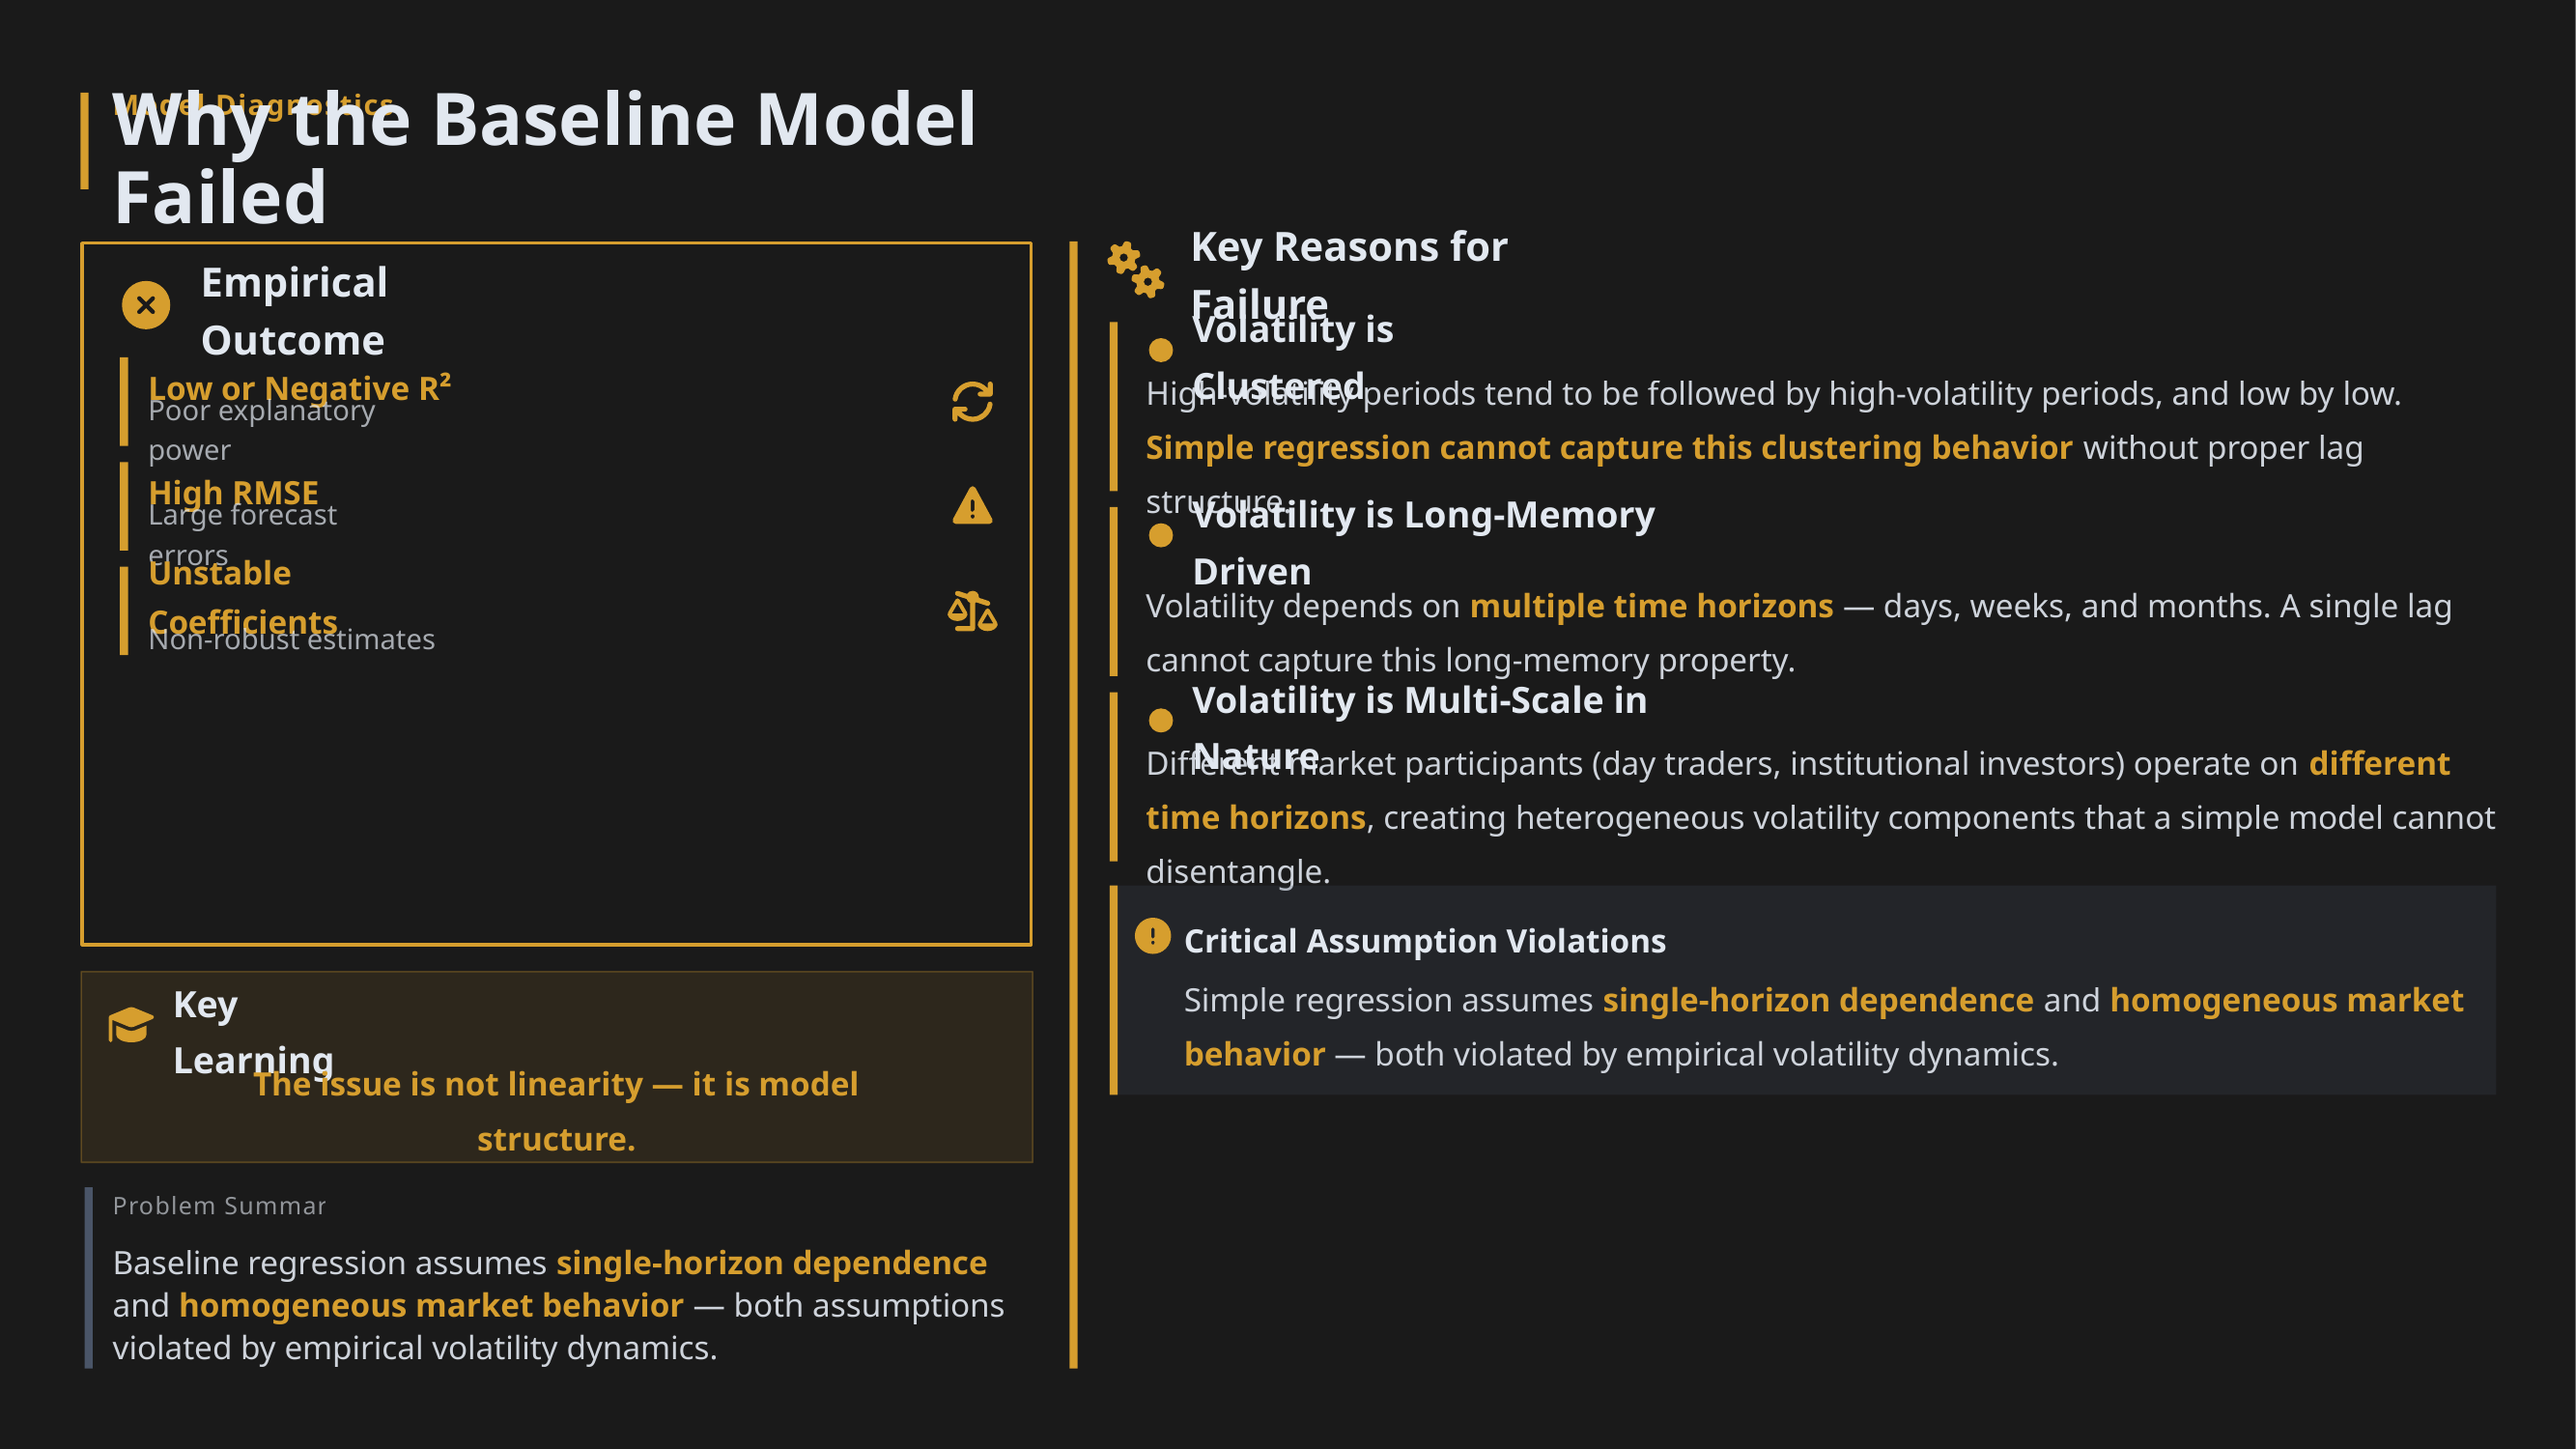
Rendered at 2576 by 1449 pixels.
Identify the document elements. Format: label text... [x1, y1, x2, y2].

text_box [954, 590, 991, 632]
text_box Volatility is Clustered [1192, 322, 1548, 379]
text_box Volatility is Multi-Scale in Nature [1192, 692, 1728, 749]
text_box Different market participants (day traders, institutional investors) operate on different time horizons, creating heterogeneous volatility components that a simple model cannot disentangle. [1146, 756, 2512, 862]
text_box Baseline regression assumes single-horizon dependence and homogeneous market behavior — both assumptions violated by empirical volatility dynamics. [112, 1236, 1049, 1369]
text_box [952, 486, 993, 525]
text_box Model Diagnostics [112, 80, 1101, 121]
text_box Why the Baseline Model Failed [112, 121, 1123, 202]
text_box [977, 608, 998, 632]
text_box [1109, 692, 1118, 862]
text_box [1069, 241, 1078, 1369]
text_box Large forecast errors [148, 510, 414, 551]
text_box [120, 356, 128, 446]
text_box [120, 462, 128, 551]
text_box [1131, 265, 1165, 298]
text_box High-volatility periods tend to be followed by high-volatility periods, and low by low. Simple regression cannot capture this clustering behavior without proper lag structure. [1146, 385, 2512, 492]
text_box [1148, 523, 1174, 548]
text_box [948, 598, 968, 621]
text_box [81, 971, 1033, 1163]
text_box [84, 1187, 93, 1369]
text_box [120, 566, 128, 656]
text_box [1109, 322, 1118, 492]
text_box [1109, 506, 1118, 676]
text_box Simple regression assumes single-horizon dependence and homogeneous market behavior — both violated by empirical volatility dynamics. [1183, 965, 2488, 1071]
text_box [1107, 241, 1141, 274]
text_box Volatility is Long-Memory Driven [1192, 506, 1732, 564]
text_box Unstable Coefficients [148, 566, 459, 615]
text_box Volatility depends on multiple time horizons — days, weeks, and months. A single lag cannot capture this long-memory property. [1146, 571, 2512, 676]
text_box Key Learning [172, 996, 399, 1053]
text_box [1148, 338, 1174, 362]
text_box Poor explanatory power [148, 405, 459, 446]
text_box [80, 92, 89, 189]
text_box Key Reasons for Failure [1190, 241, 1624, 298]
text_box Empirical Outcome [200, 276, 559, 333]
text_box High RMSE [148, 462, 416, 511]
text_box Non-robust estimates [148, 614, 456, 656]
text_box [81, 242, 1032, 945]
text_box The issue is not linearity — it is model structure. [220, 1085, 893, 1121]
text_box [1118, 885, 2497, 1095]
text_box Problem Summary [112, 1187, 1045, 1220]
text_box [1134, 918, 1172, 954]
text_box Low or Negative R² [148, 356, 461, 406]
text_box [1109, 885, 1118, 1095]
text_box [1148, 708, 1174, 733]
text_box [952, 381, 993, 402]
text_box [108, 1007, 155, 1042]
text_box Critical Assumption Violations [1183, 909, 2488, 958]
text_box [952, 401, 993, 422]
text_box [122, 280, 171, 329]
